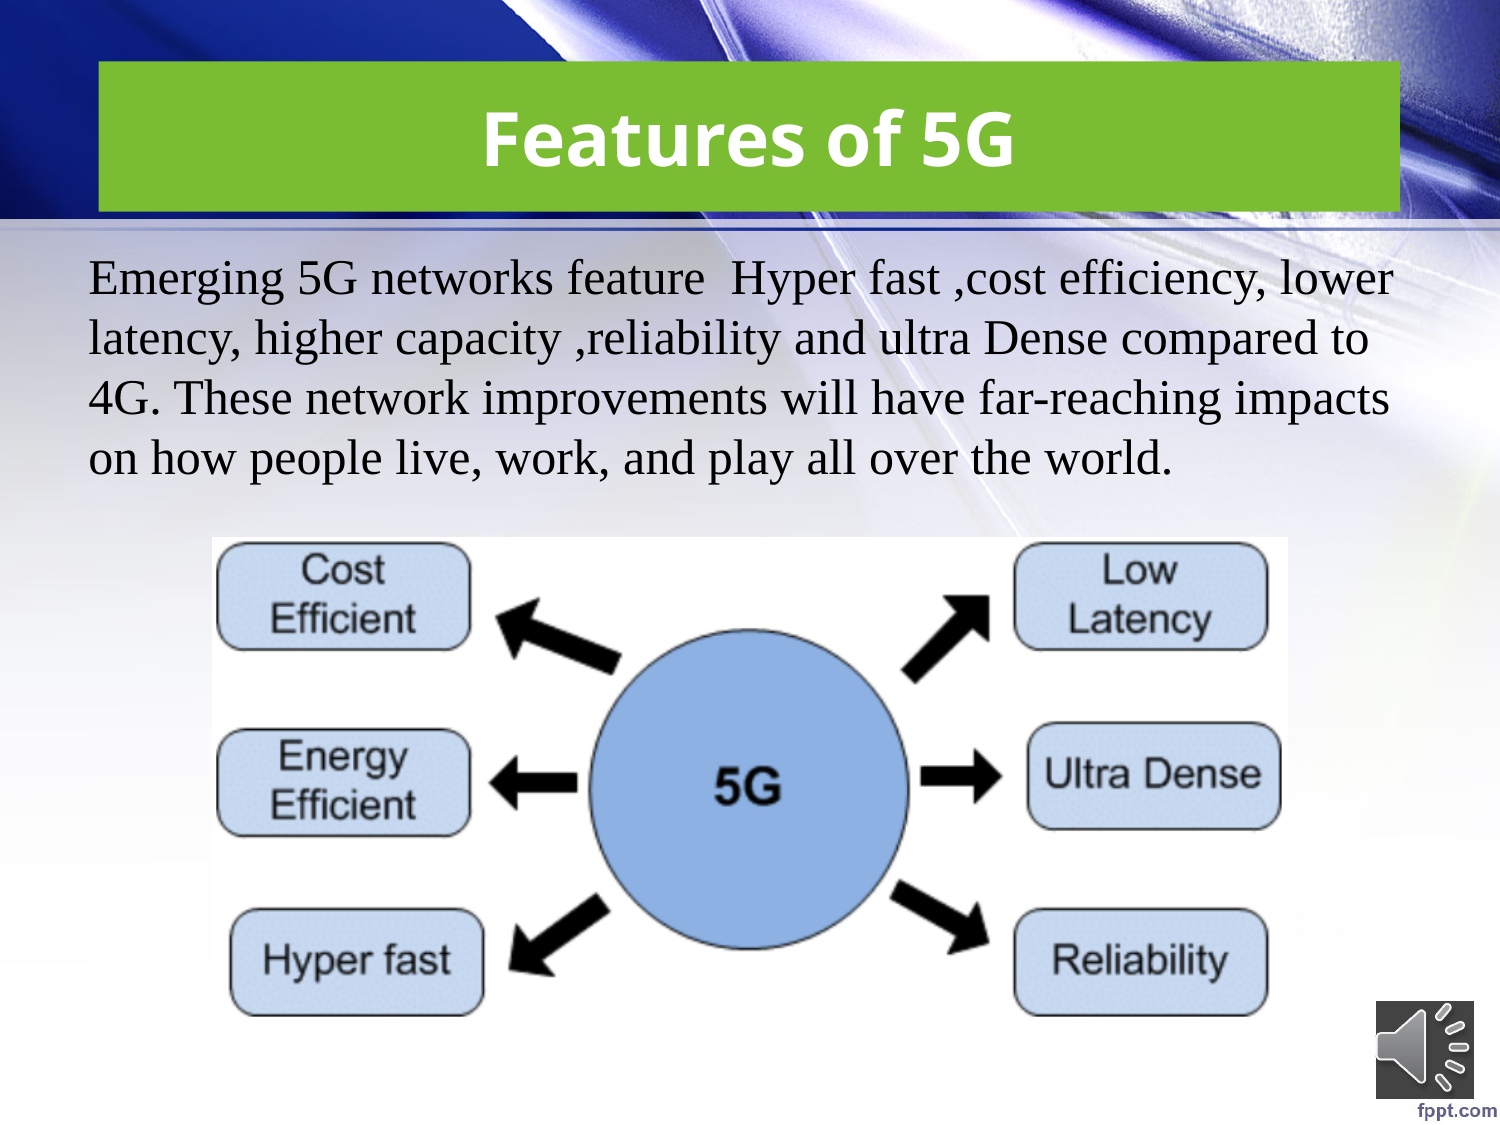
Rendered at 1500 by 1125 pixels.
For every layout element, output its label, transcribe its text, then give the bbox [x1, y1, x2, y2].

text_box Emerging 5G networks feature Hyper fast ,cost efficiency, lower latency, higher capacity ,reliability and ultra Dense compared to 4G. These network improvements will have far-reaching impacts on how people live, work, and play all over the world. [73, 236, 1452, 492]
title Features of 5G [98, 61, 1400, 212]
picture [0, 0, 1500, 1125]
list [211, 537, 1289, 1024]
